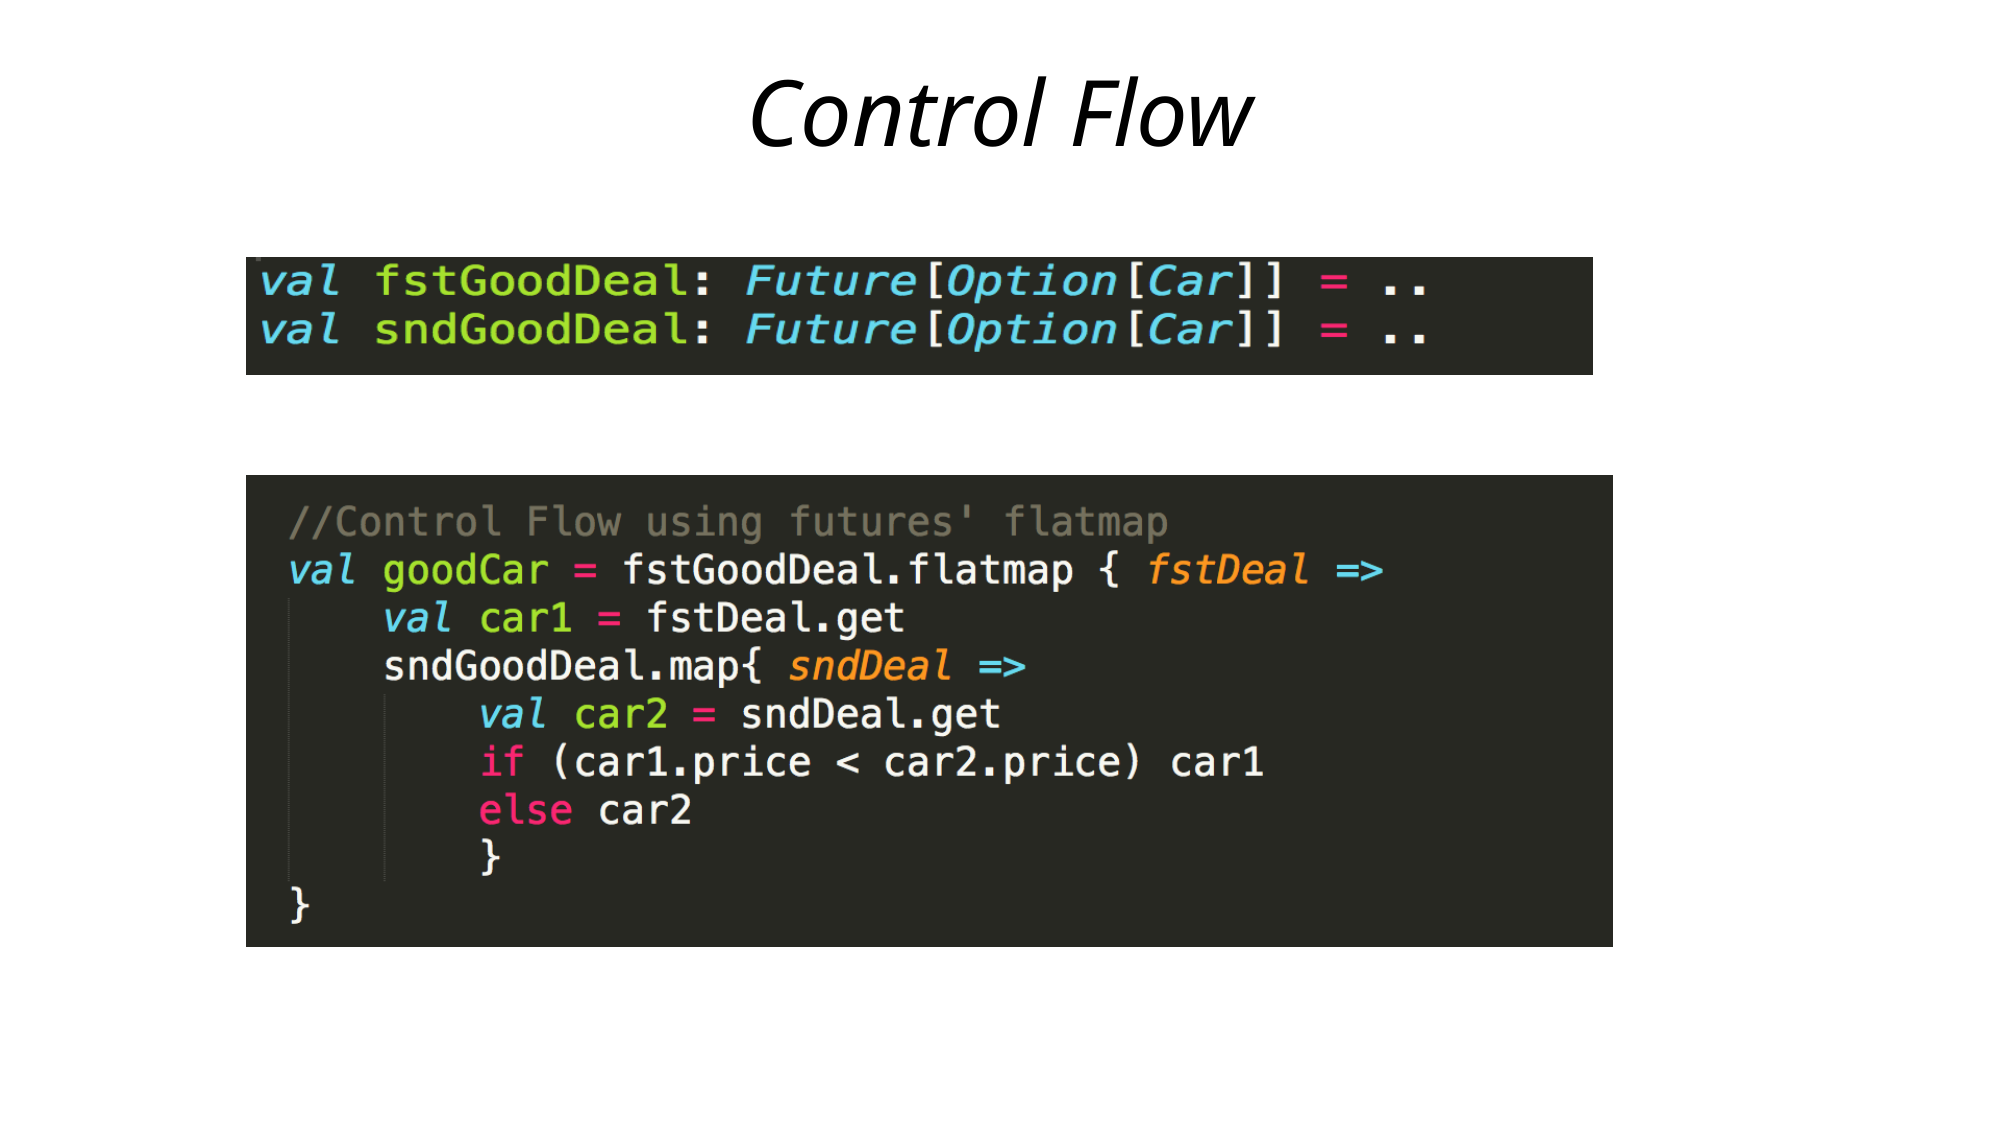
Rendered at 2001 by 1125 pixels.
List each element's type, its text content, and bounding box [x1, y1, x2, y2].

picture [246, 475, 1613, 947]
text_box Control Flow [137, 59, 1863, 278]
picture [246, 257, 1593, 375]
